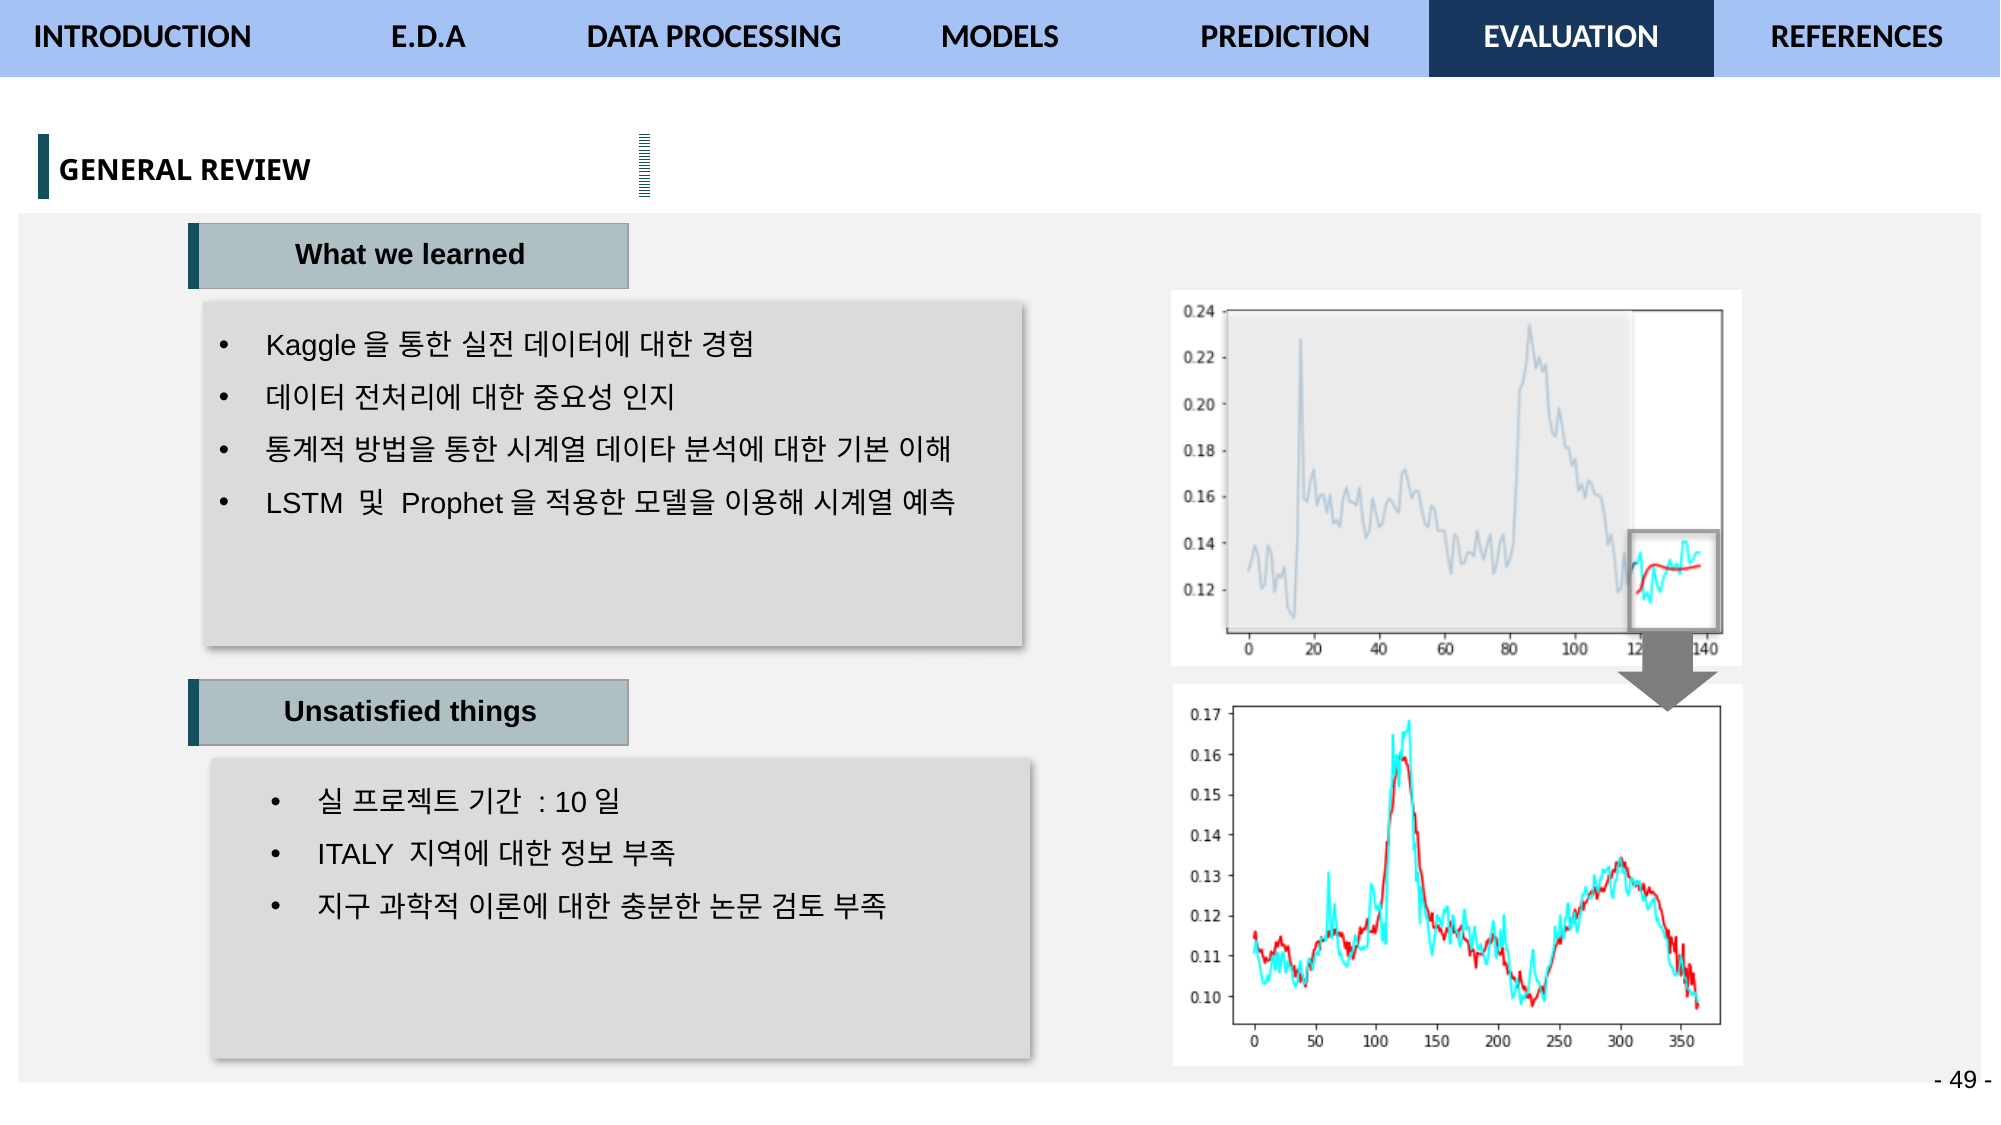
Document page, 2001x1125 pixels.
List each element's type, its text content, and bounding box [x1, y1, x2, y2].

slide_number - 49 - [1925, 744, 2000, 1125]
table_header [645, 134, 1938, 199]
table_header GENERAL REVIEW [49, 134, 645, 199]
table_header E.D.A [286, 0, 571, 77]
table_header MODELS [857, 0, 1143, 77]
table_header REFERENCES [1714, 0, 2000, 77]
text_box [18, 212, 1982, 1083]
table_header EVALUATION [1429, 0, 1714, 77]
table_header PREDICTION [1143, 0, 1429, 77]
table_header INTRODUCTION [0, 0, 286, 77]
picture [1172, 684, 1744, 1067]
picture [1170, 289, 1742, 666]
table_header DATA PROCESSING [571, 0, 857, 77]
